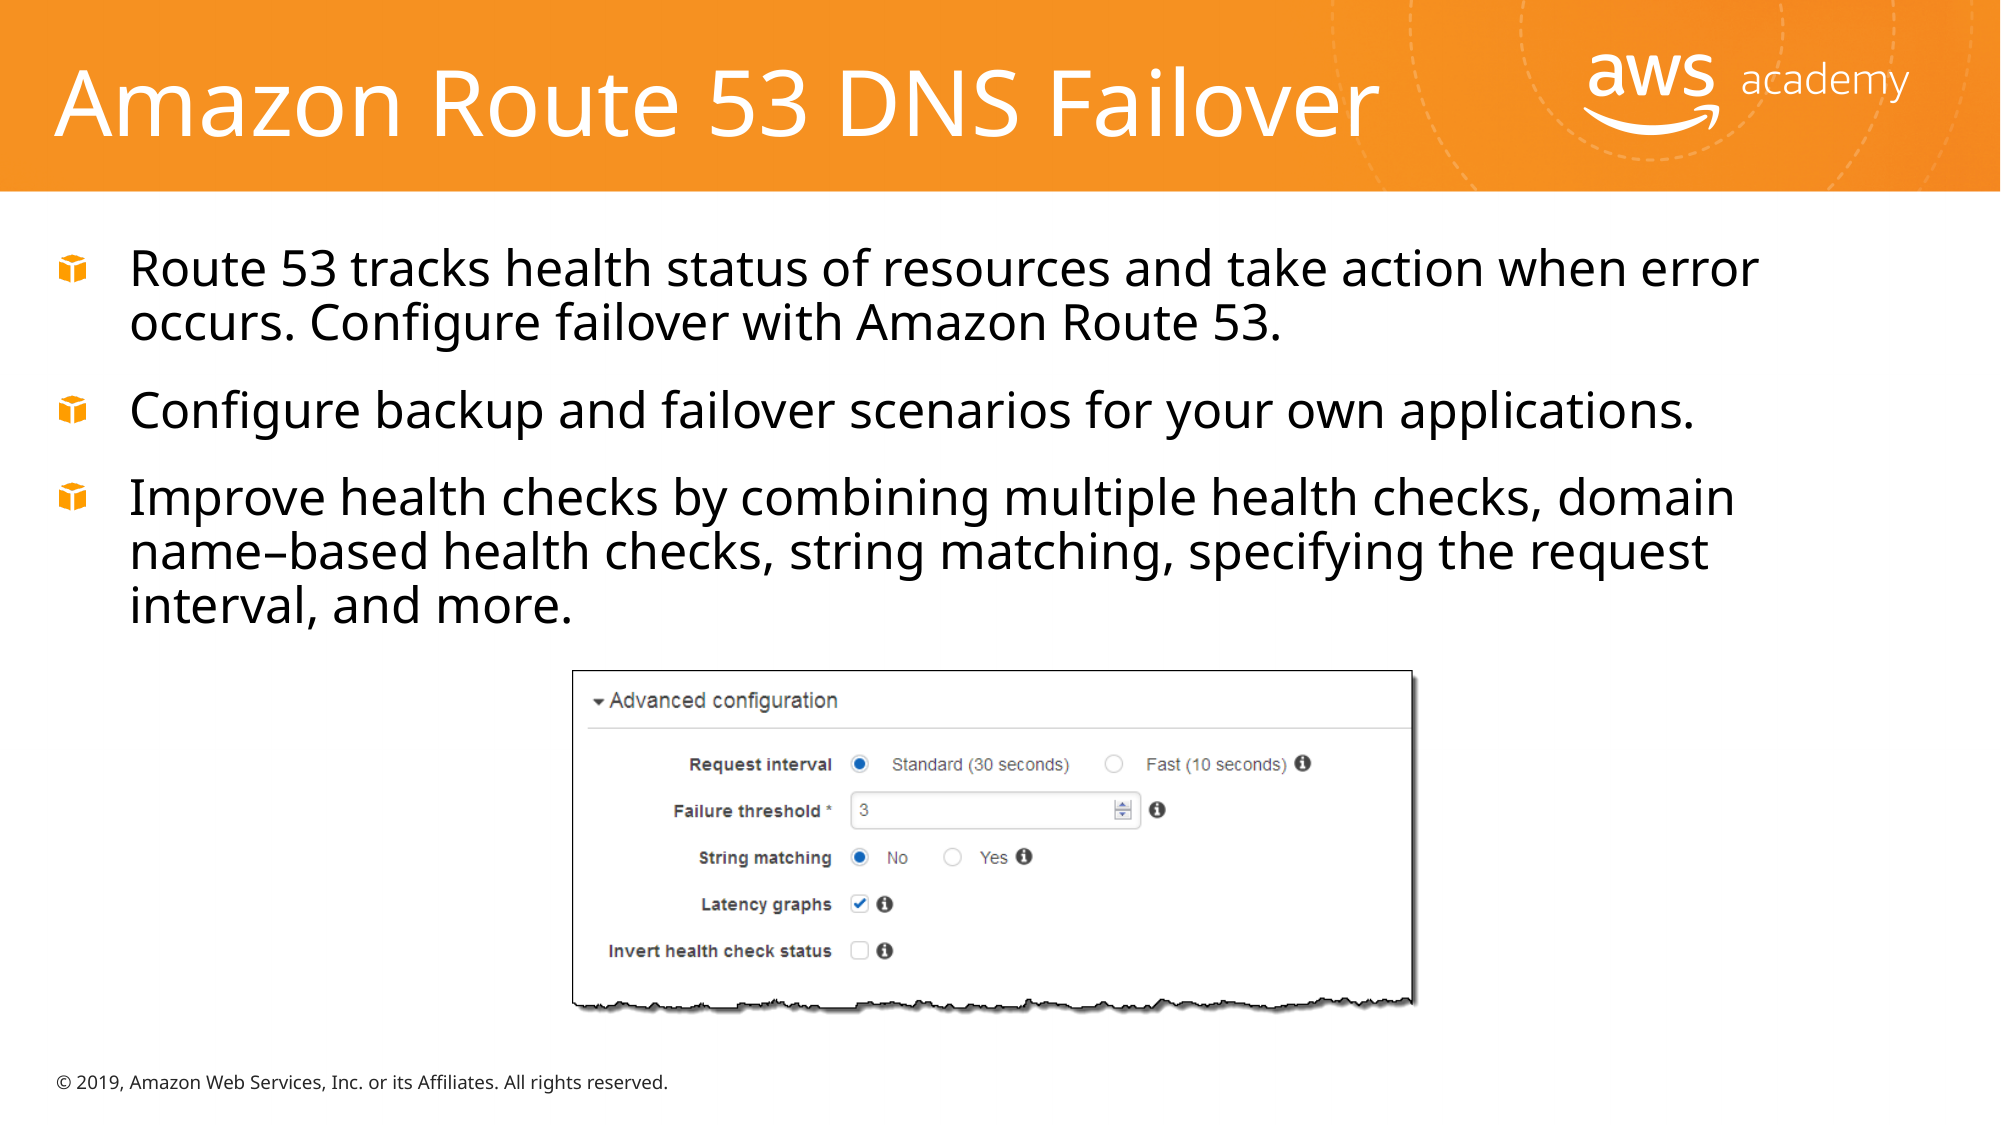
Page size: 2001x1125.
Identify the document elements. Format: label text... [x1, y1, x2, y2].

title Amazon Route 53 DNS Failover [39, 43, 1863, 172]
list Route 53 tracks health status of resources and take action when error occurs. Configure failover with Amazon Route 53. Configure backup and failover scenarios for your own applications. Improve health checks by combining multiple health checks, domain name–based health checks, string matching, specifying the request interval, and more. [39, 236, 1898, 1043]
picture [0, 0, 2001, 1125]
